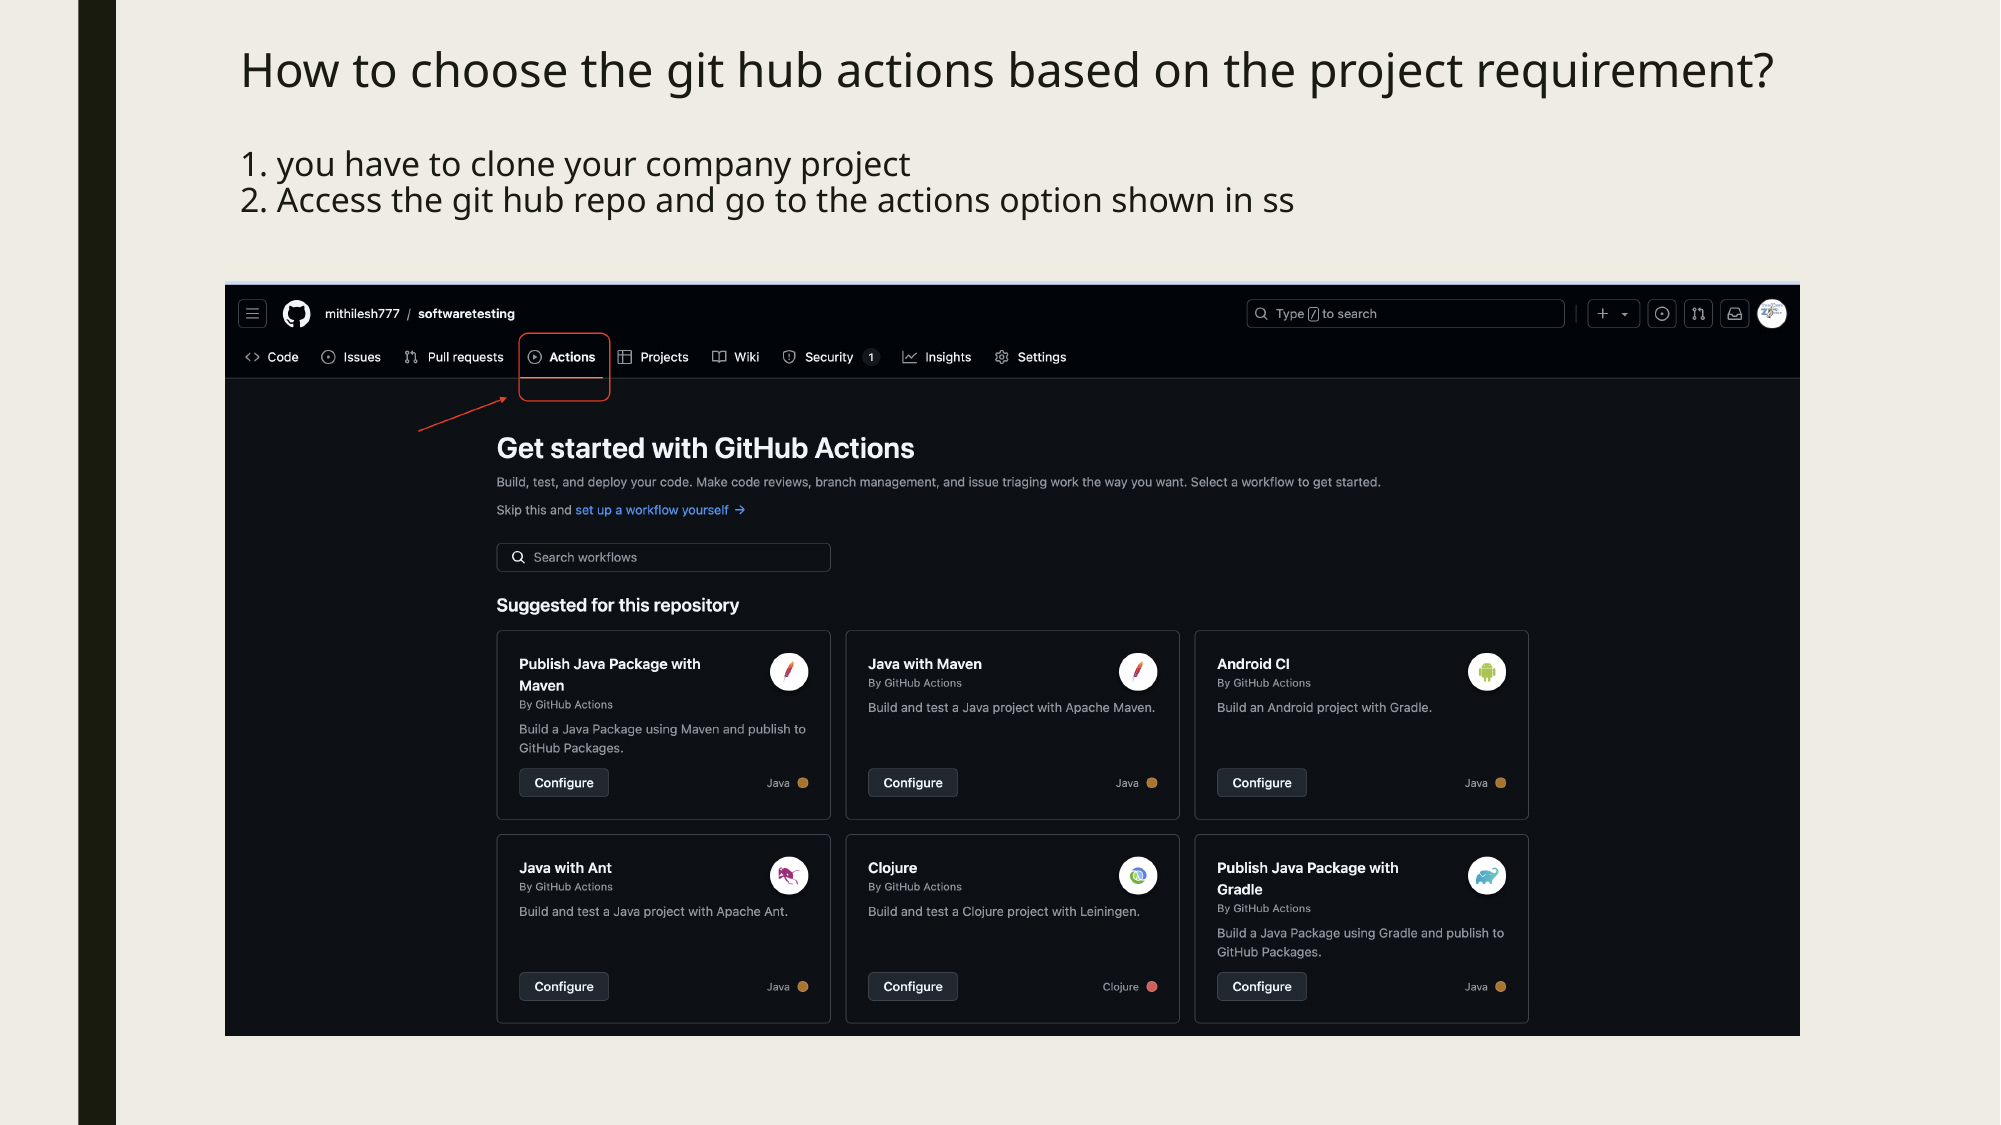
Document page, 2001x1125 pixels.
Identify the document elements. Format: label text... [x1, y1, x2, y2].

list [225, 281, 1800, 1036]
title How to choose the git hub actions based on the project requirement? 1. you have to clone your company project 2. Access the git hub repo and go to the actions option shown in ss [225, 39, 1800, 267]
